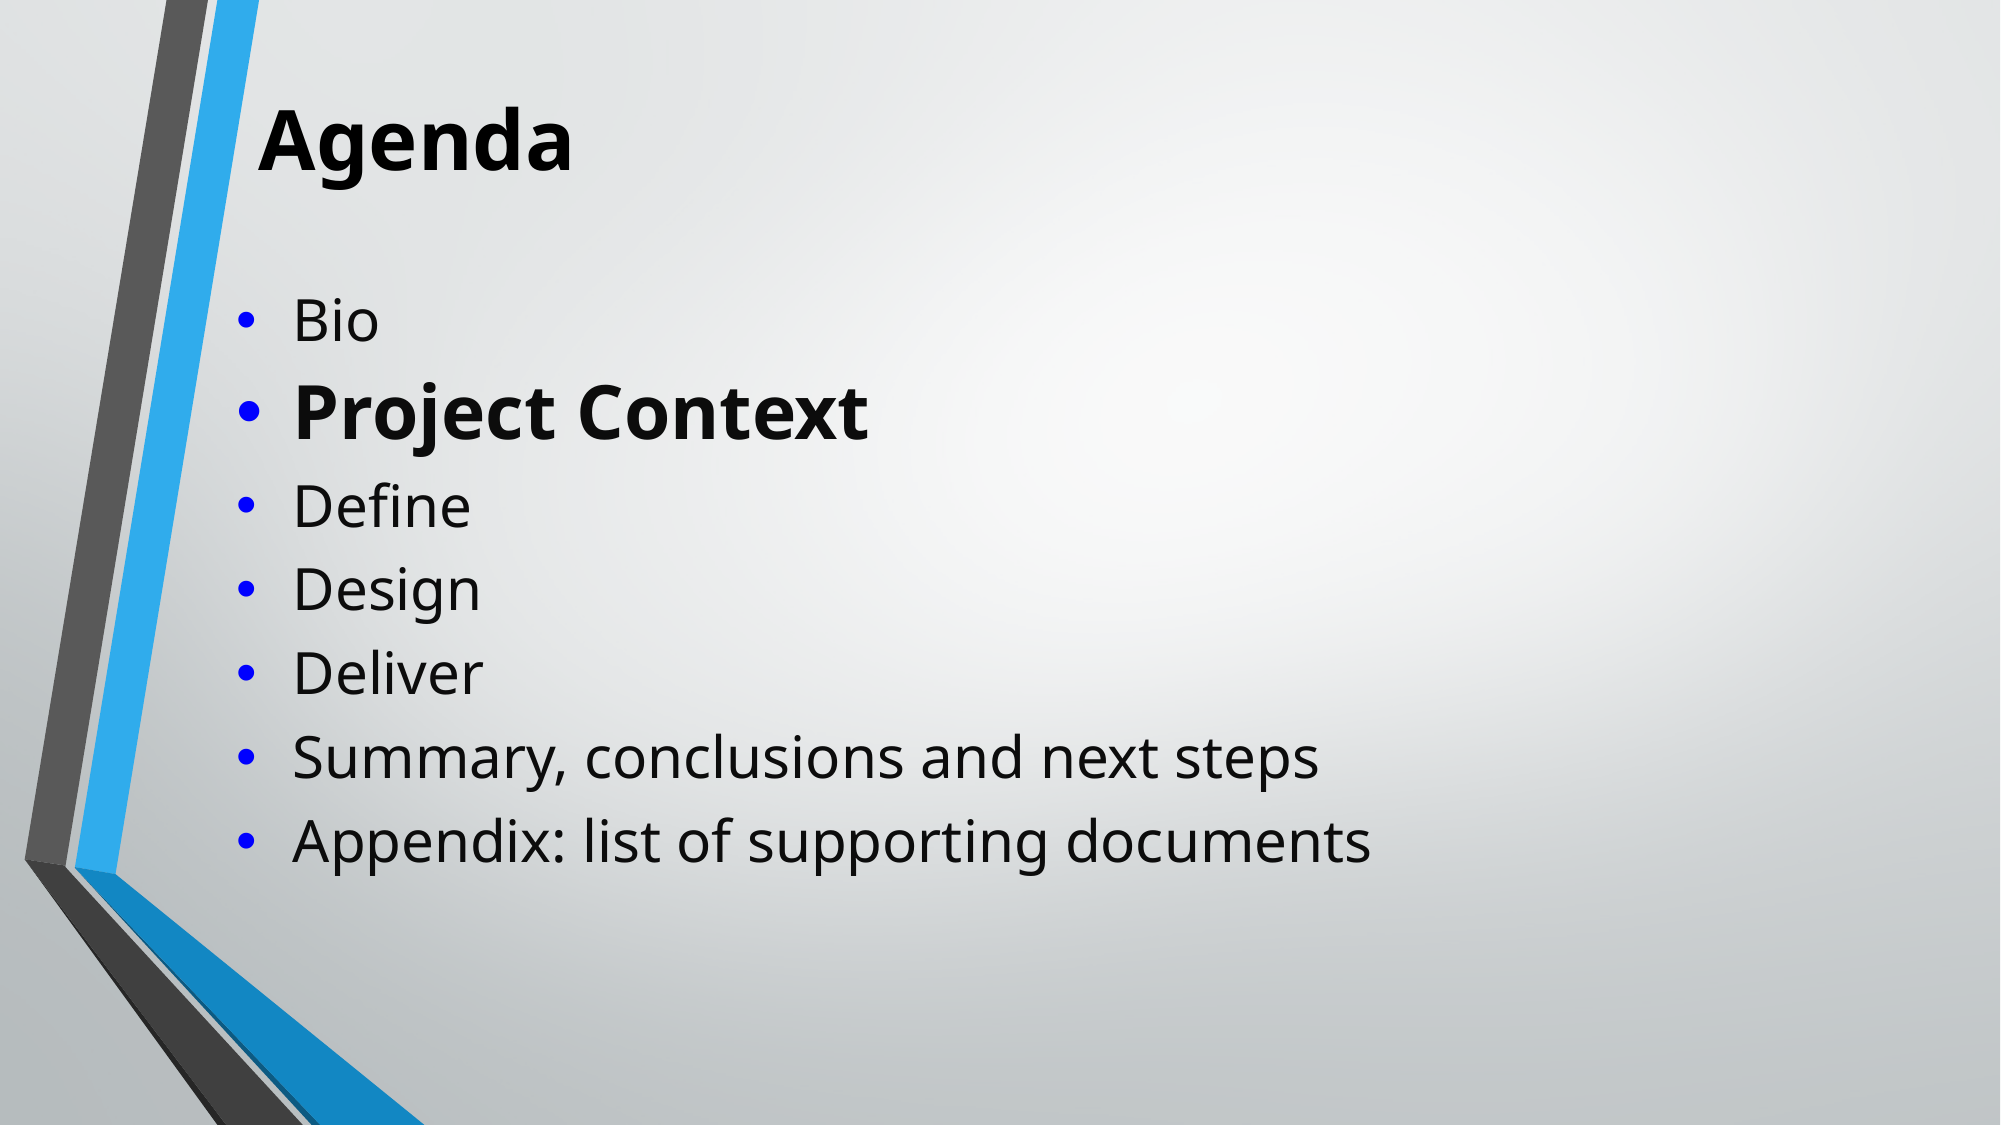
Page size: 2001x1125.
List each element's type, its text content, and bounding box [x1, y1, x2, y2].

list Bio Project Context Define Design Deliver Summary, conclusions and next steps Appendix: list of supporting documents [202, 283, 1928, 998]
title Agenda [243, 0, 1887, 283]
